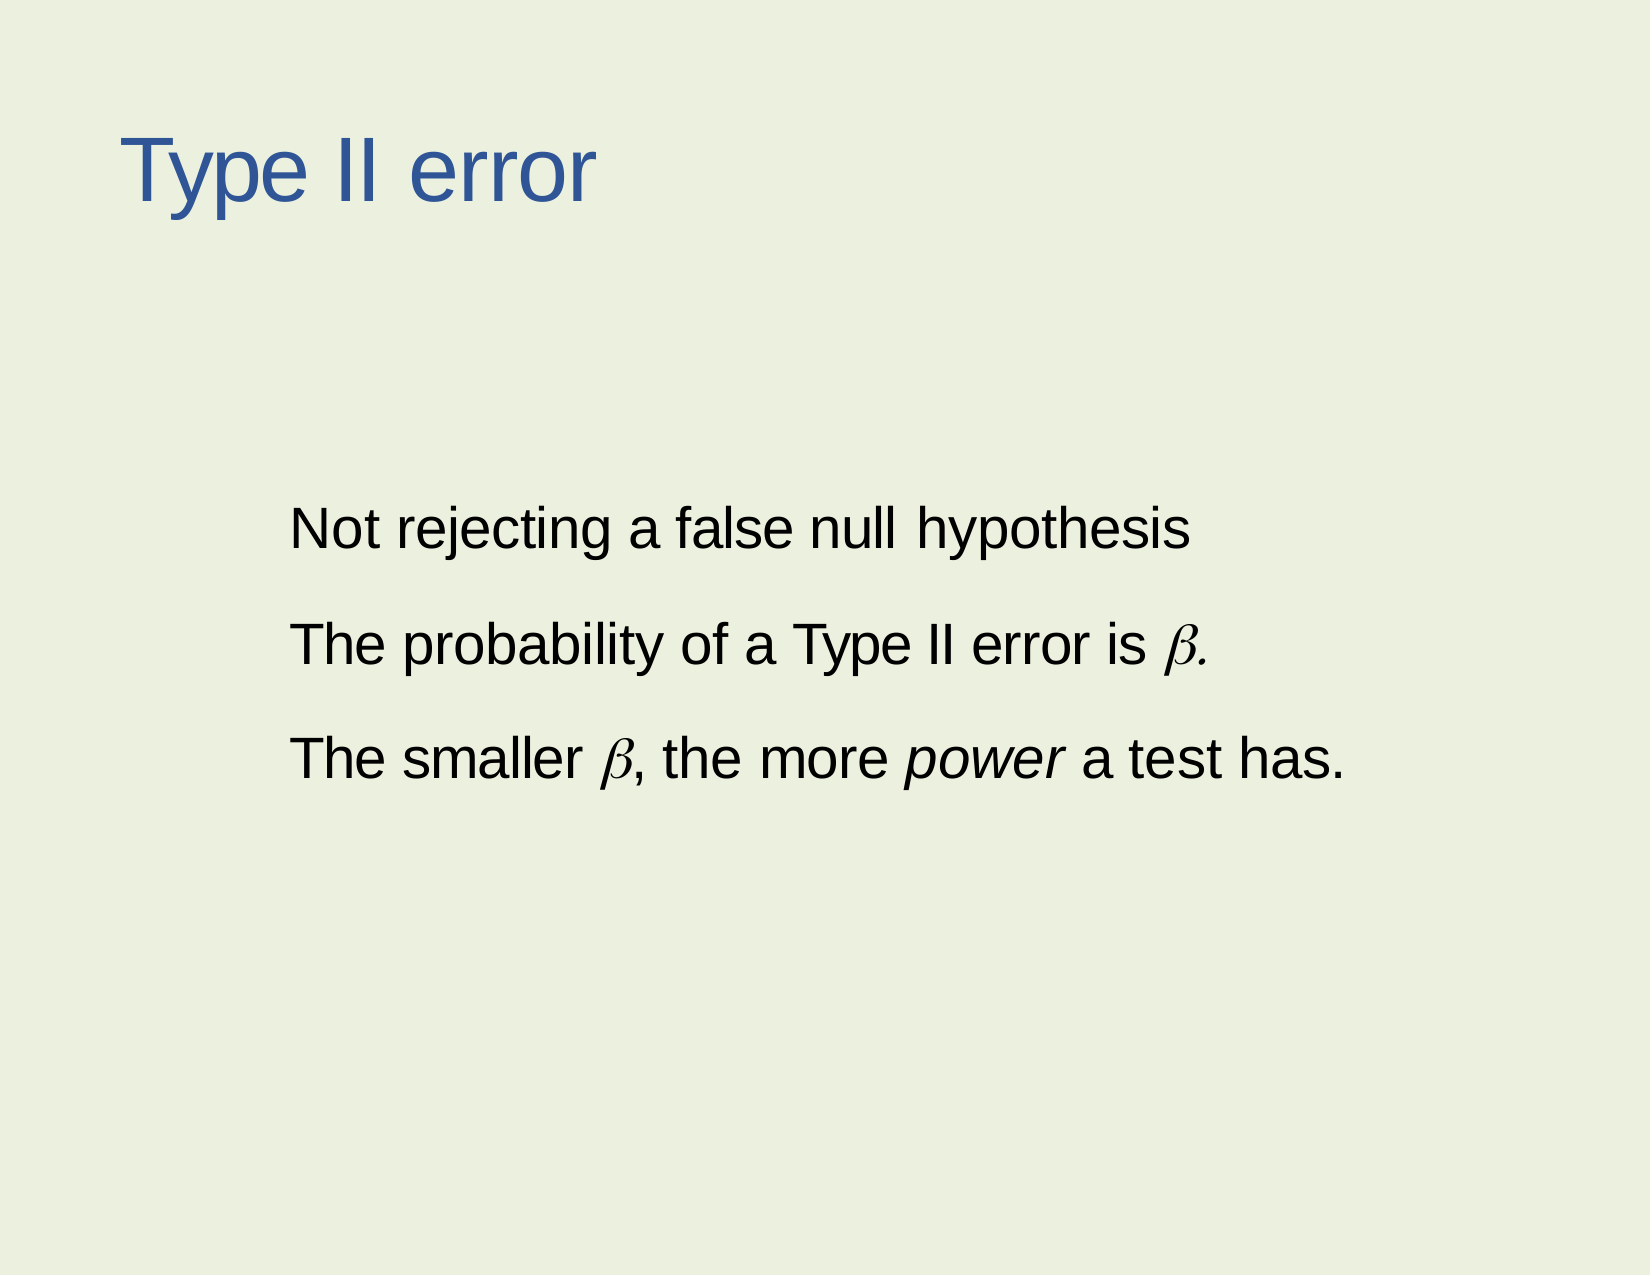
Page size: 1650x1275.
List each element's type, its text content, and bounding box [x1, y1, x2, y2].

text_box Not rejecting a false null hypothesis The probability of a Type II error is  The smaller , the more power a test has. [287, 487, 1413, 791]
title Type II error [117, 106, 1150, 323]
